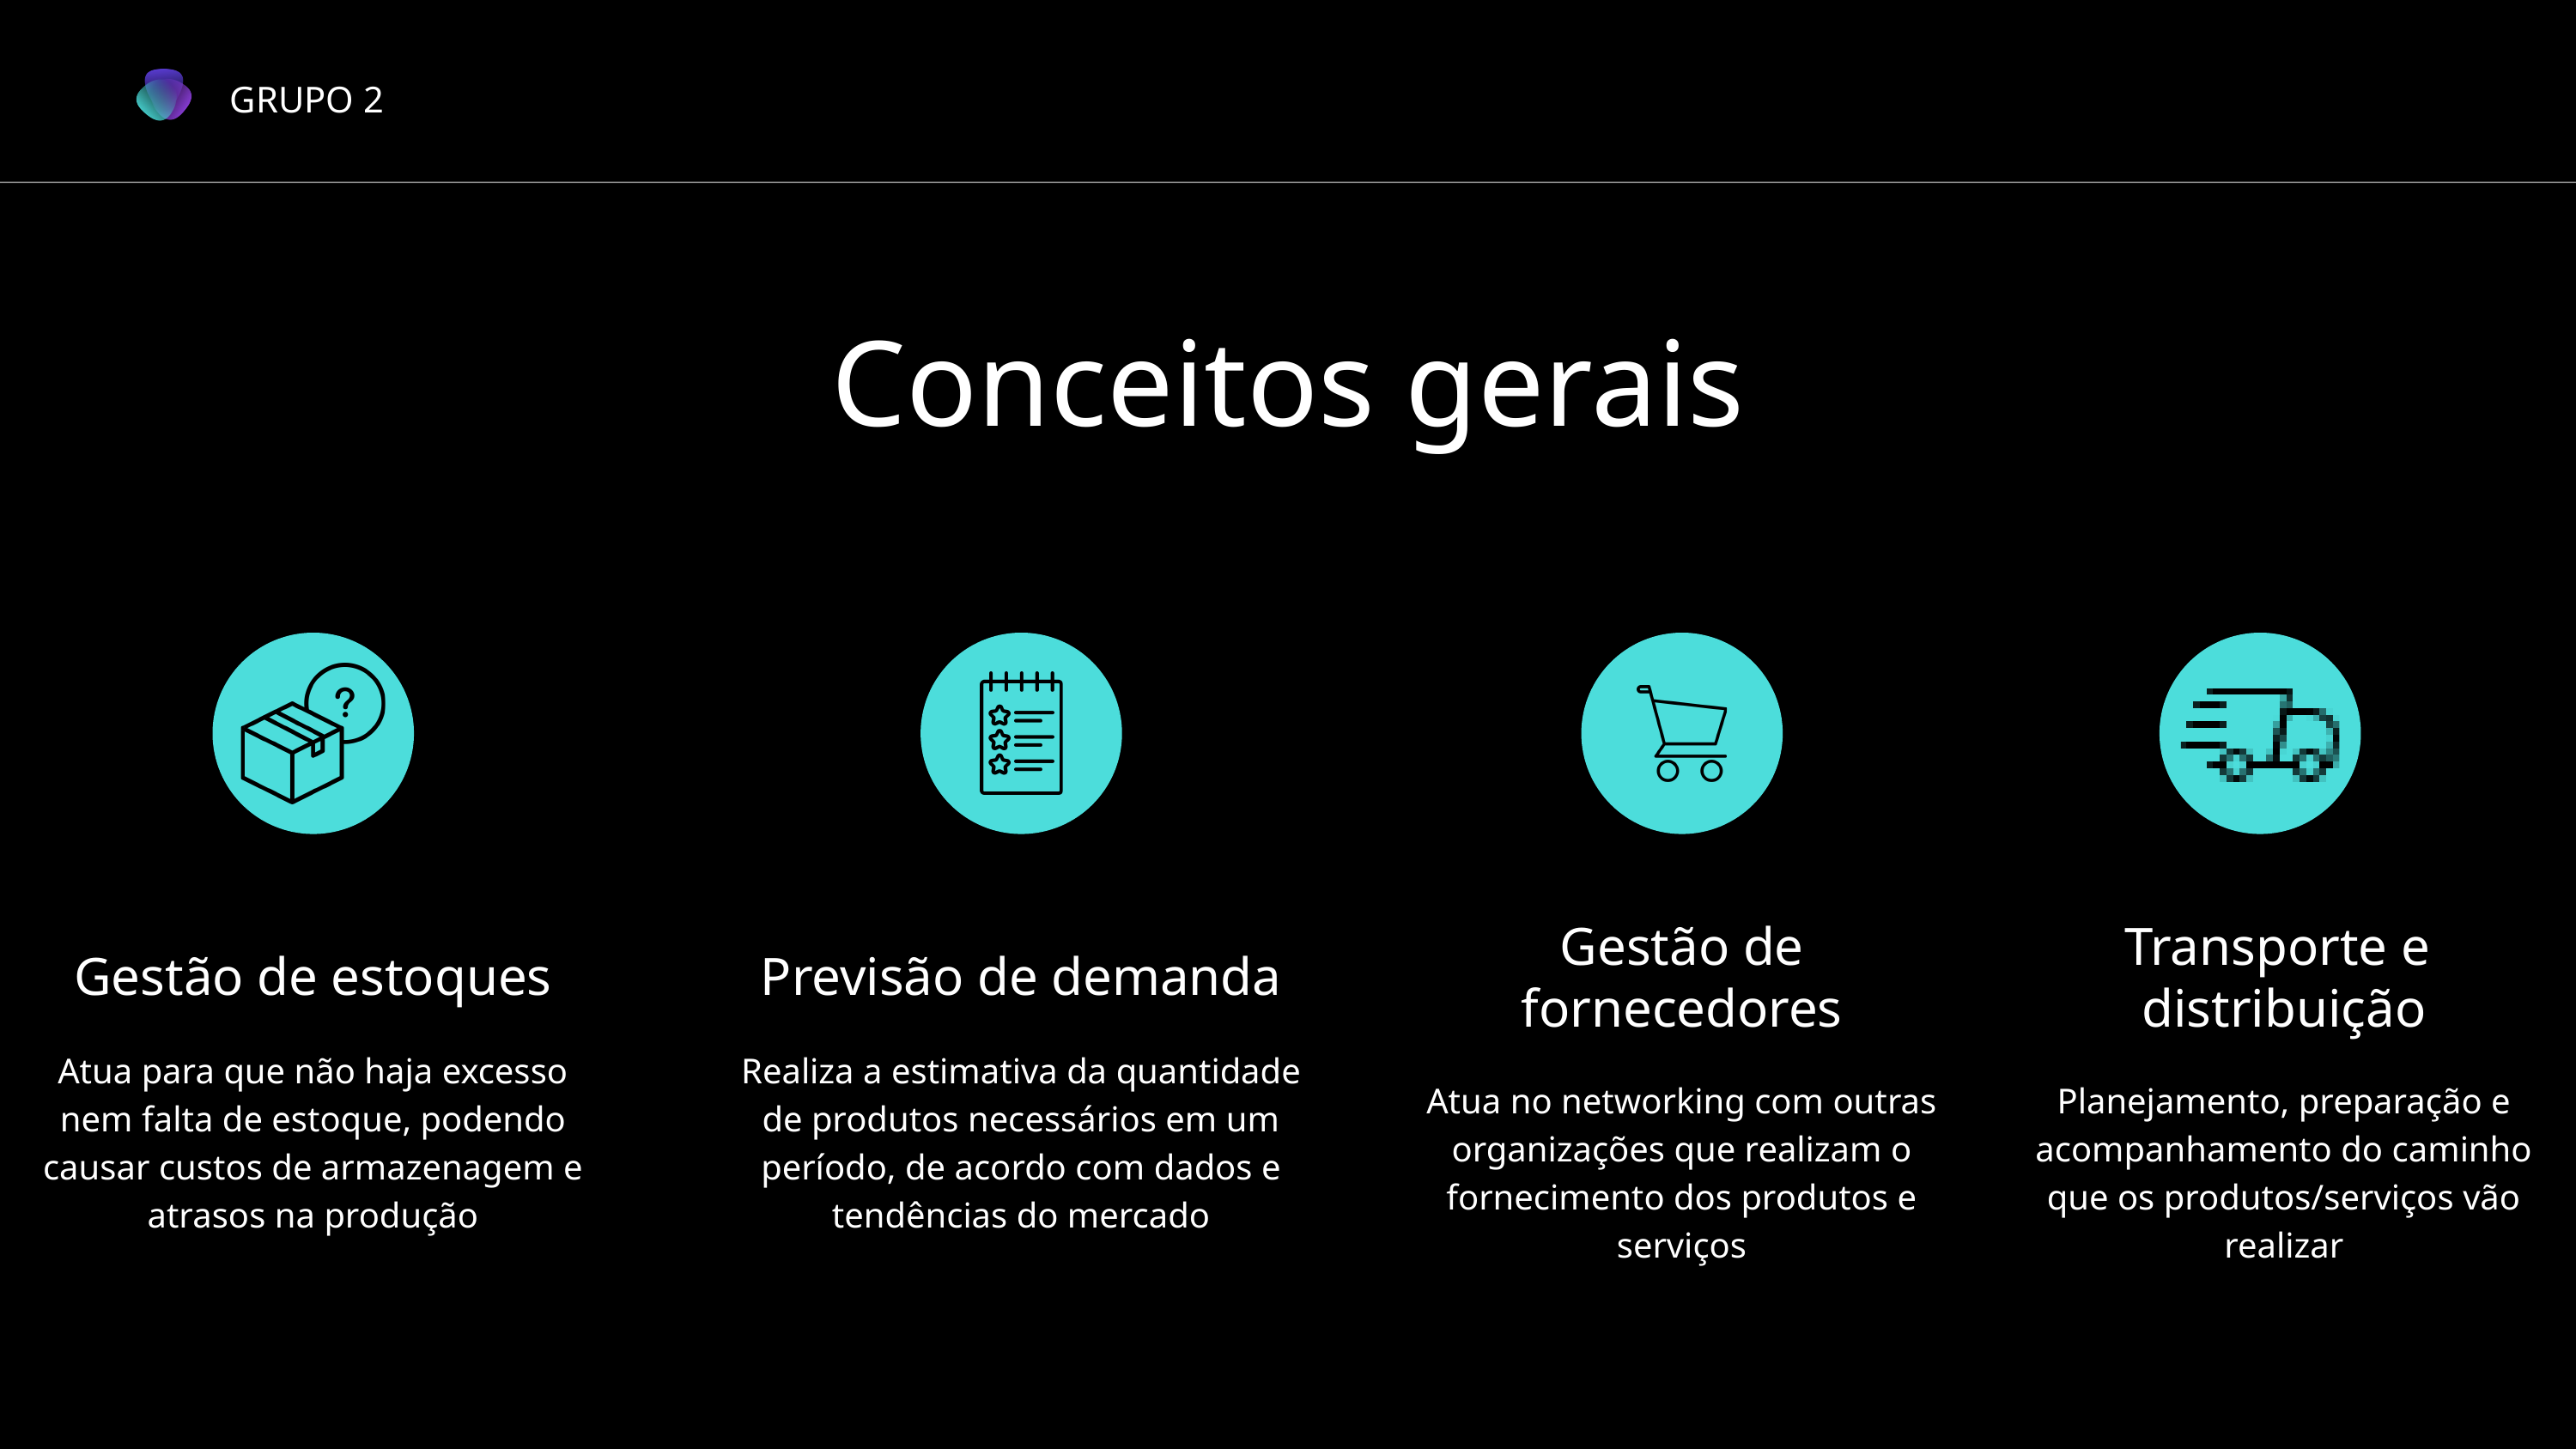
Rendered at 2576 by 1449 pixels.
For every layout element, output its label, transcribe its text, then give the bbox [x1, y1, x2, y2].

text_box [732, 943, 1311, 1231]
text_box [128, 69, 865, 124]
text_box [23, 943, 603, 1231]
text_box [920, 632, 1122, 834]
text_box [2018, 913, 2550, 1262]
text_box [2159, 632, 2361, 834]
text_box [212, 632, 415, 834]
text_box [1392, 913, 1971, 1262]
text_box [1581, 632, 1783, 834]
text_box Conceitos gerais [596, 307, 1980, 450]
